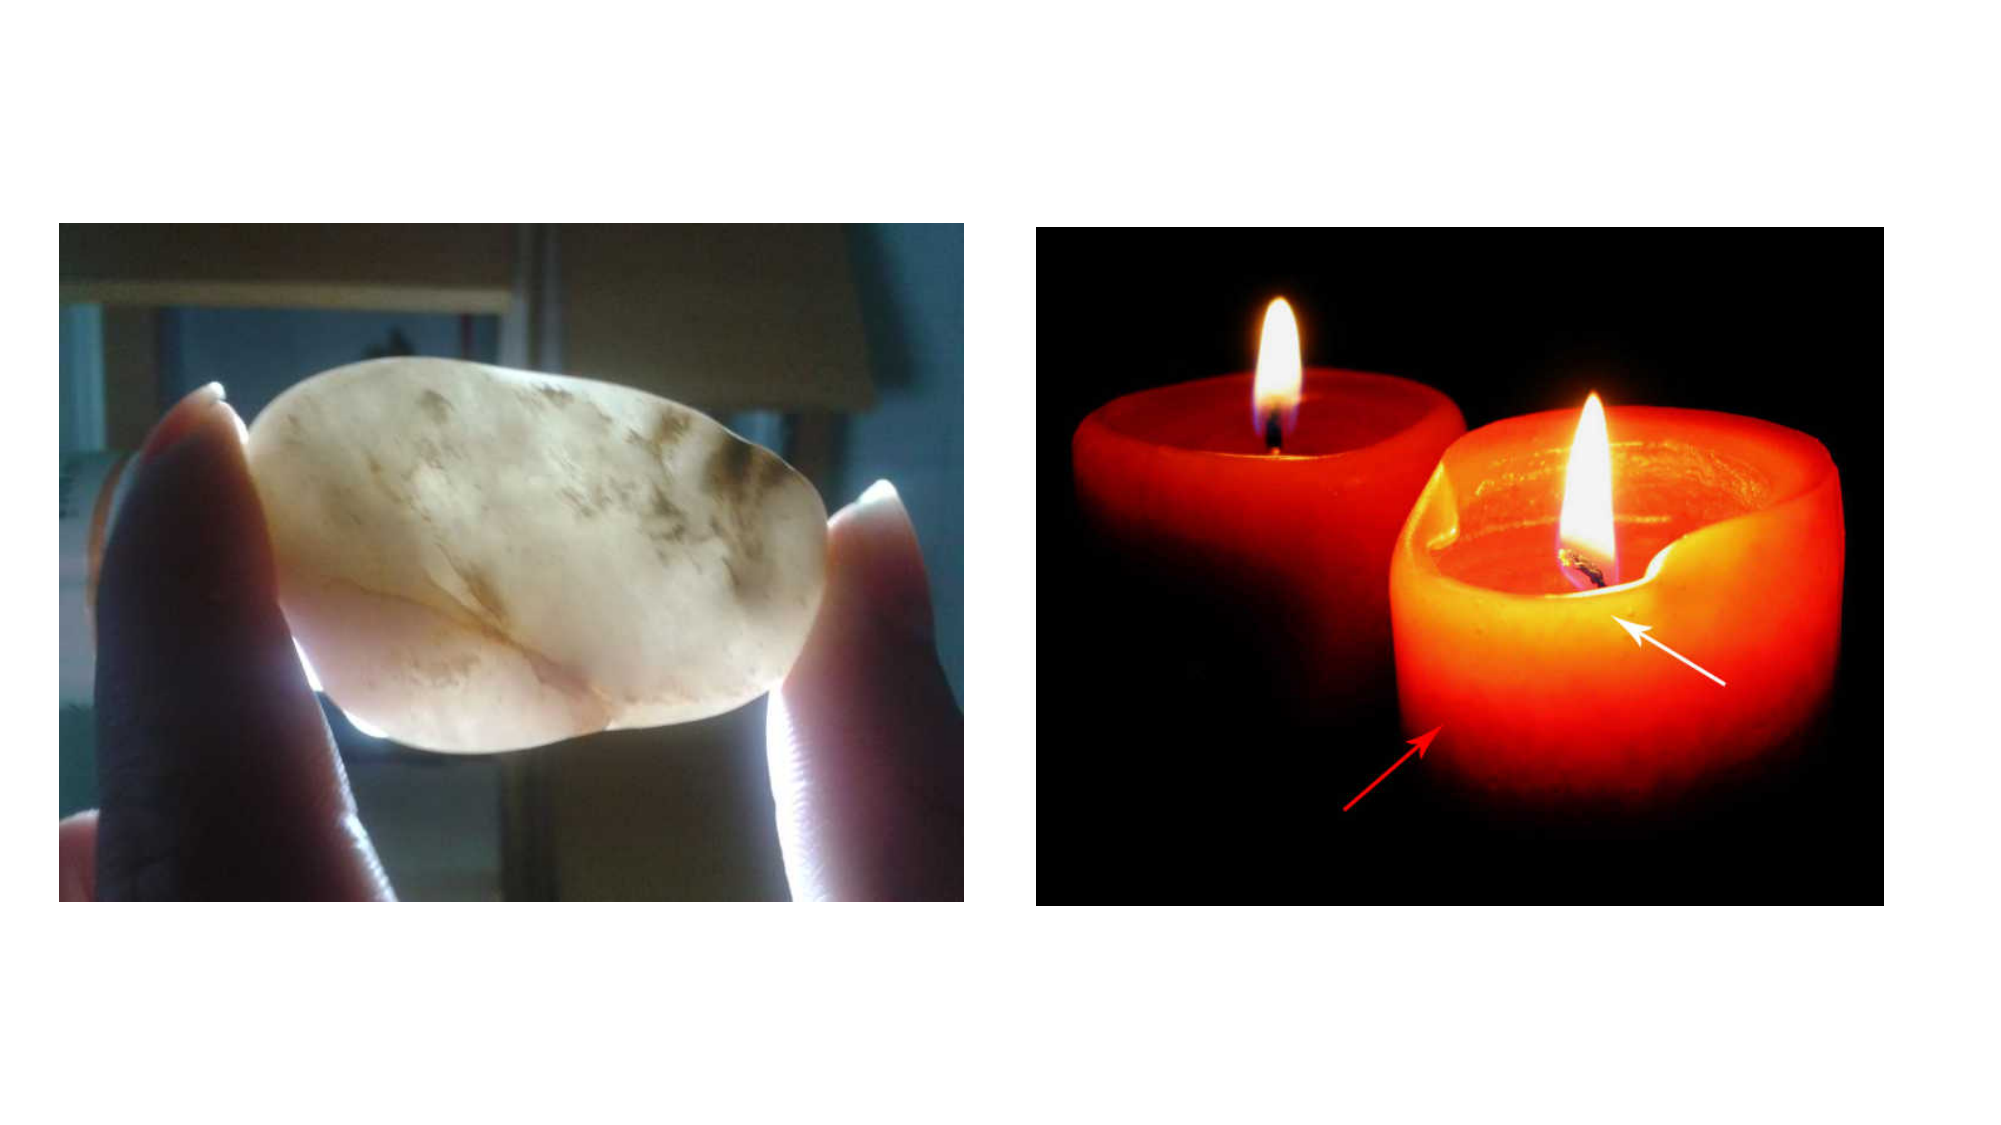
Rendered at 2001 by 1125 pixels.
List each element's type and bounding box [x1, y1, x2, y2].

picture [59, 223, 964, 902]
picture [1036, 227, 1884, 906]
